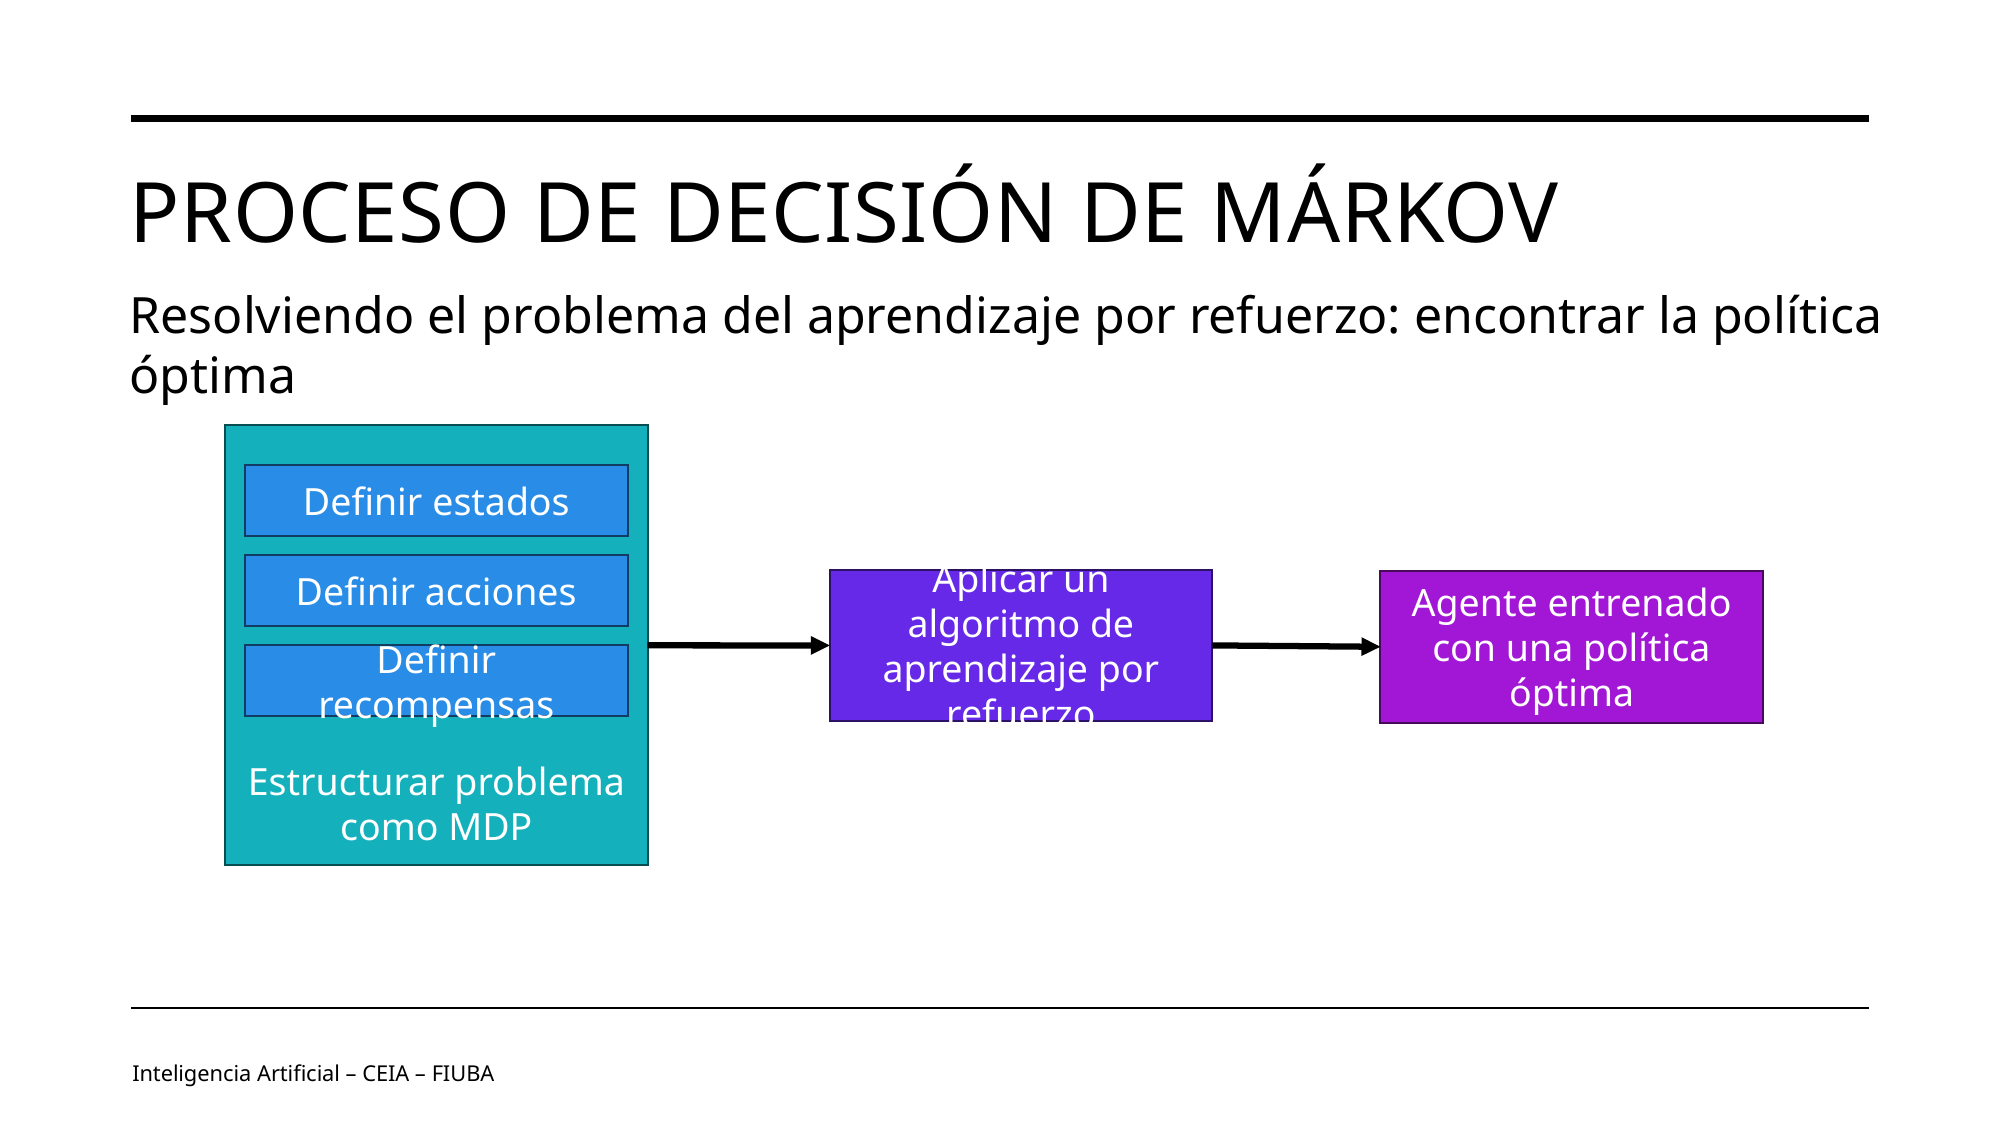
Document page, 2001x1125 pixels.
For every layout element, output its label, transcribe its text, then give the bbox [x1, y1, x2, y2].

text_box Agente entrenado con una política óptima [1379, 570, 1764, 724]
text_box Aplicar un algoritmo de aprendizaje por refuerzo [829, 569, 1213, 722]
text_box Resolviendo el problema del aprendizaje por refuerzo: encontrar la política óptima [114, 275, 1914, 411]
text_box Definir estados [244, 464, 629, 537]
title Proceso de decisión de Márkov [114, 151, 1869, 275]
text_box Estructurar problema como MDP [224, 424, 649, 866]
footer Inteligencia Artificial – CEIA – FIUBA [117, 1042, 862, 1103]
text_box Definir acciones [244, 554, 629, 627]
text_box Definir recompensas [244, 644, 629, 717]
